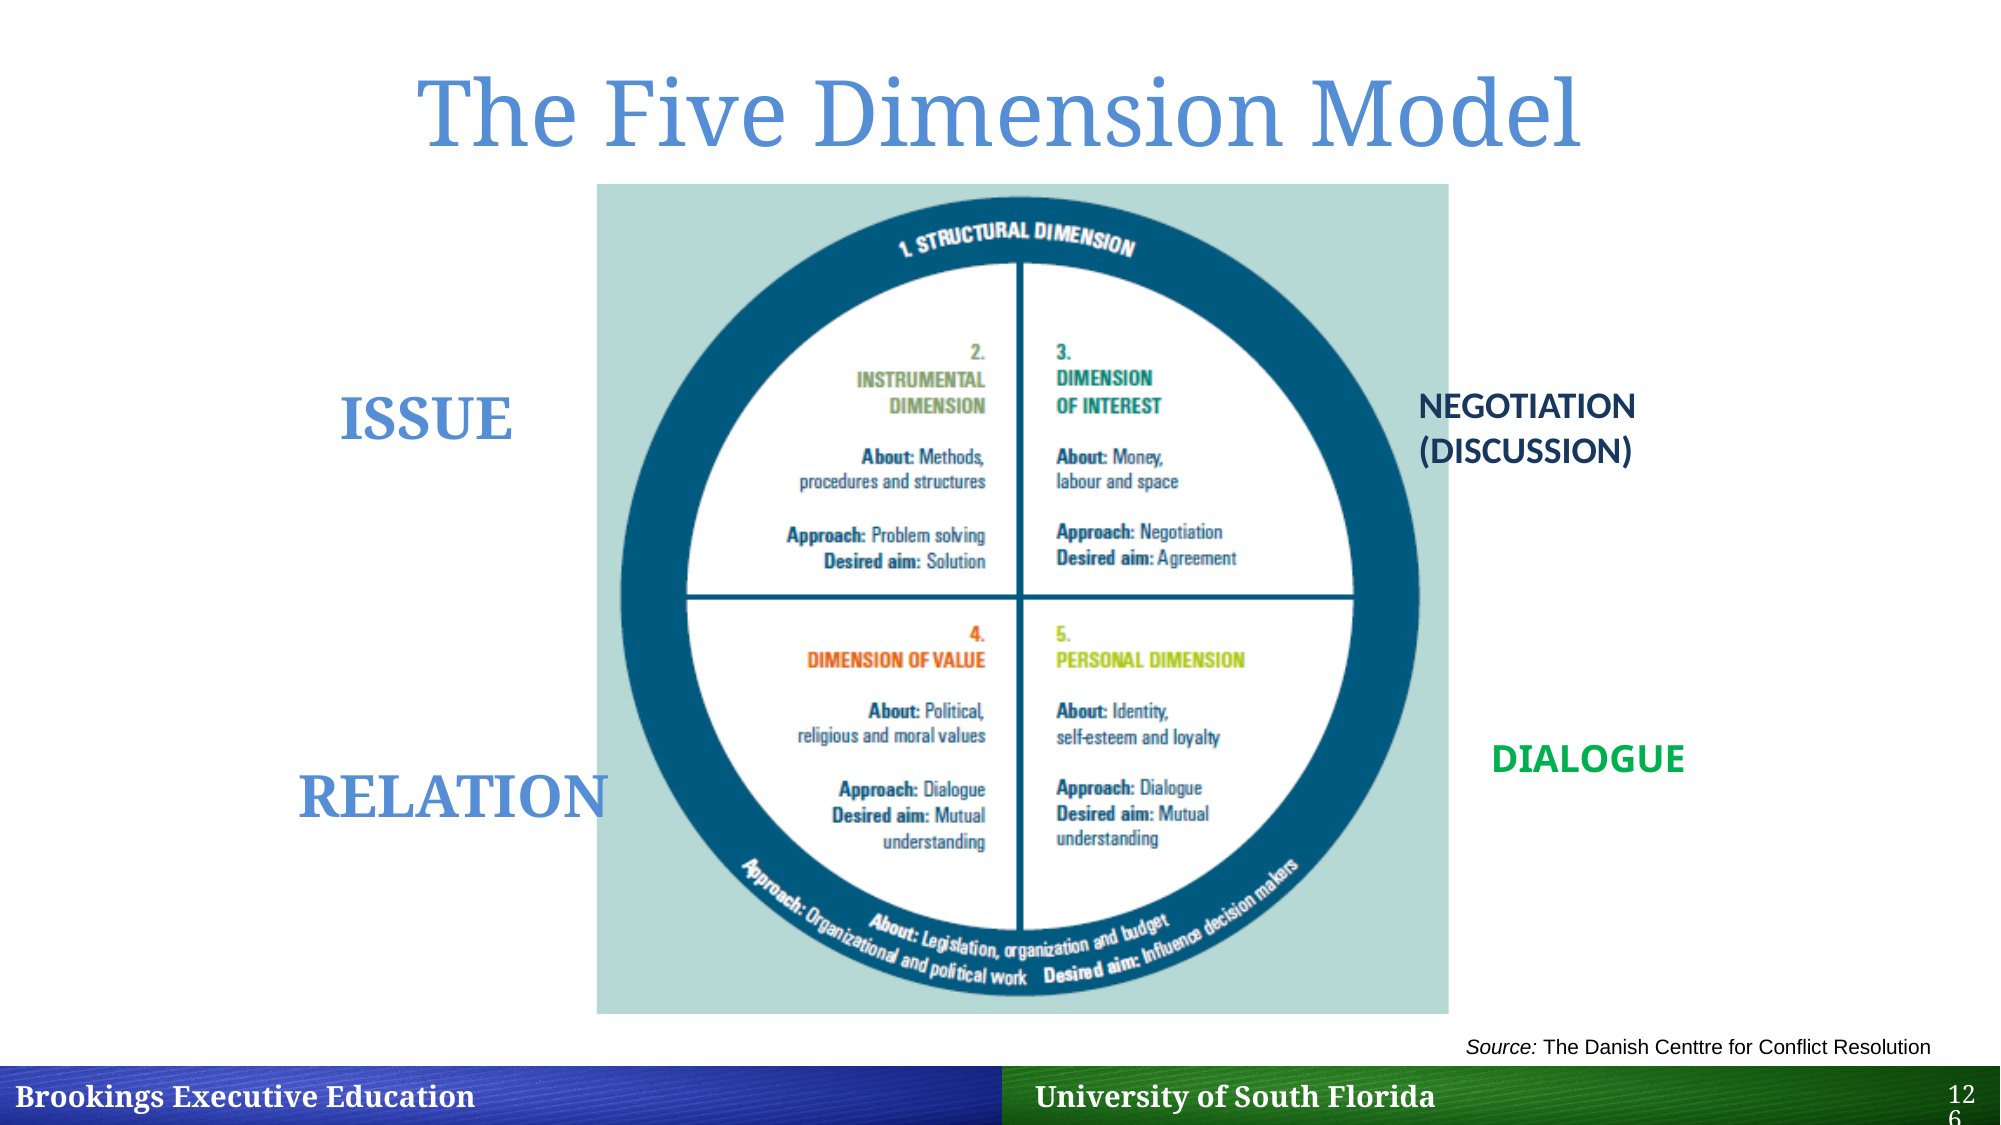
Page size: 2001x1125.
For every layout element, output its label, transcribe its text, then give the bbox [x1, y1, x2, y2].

picture [596, 184, 1449, 1014]
text_box NEGOTIATION (DISCUSSION) [1449, 373, 1652, 479]
title The Five Dimension Model [137, 59, 1863, 278]
text_box ISSUE [325, 373, 529, 459]
slide_number 126 [1932, 1066, 2000, 1125]
text_box RELATION [283, 751, 596, 837]
text_box Source: The Danish Centtre for Conflict Resolution [1451, 1026, 1947, 1067]
footer Brookings Executive Education University of South Florida [0, 1066, 1932, 1125]
text_box DIALOGUE [1476, 727, 1701, 788]
